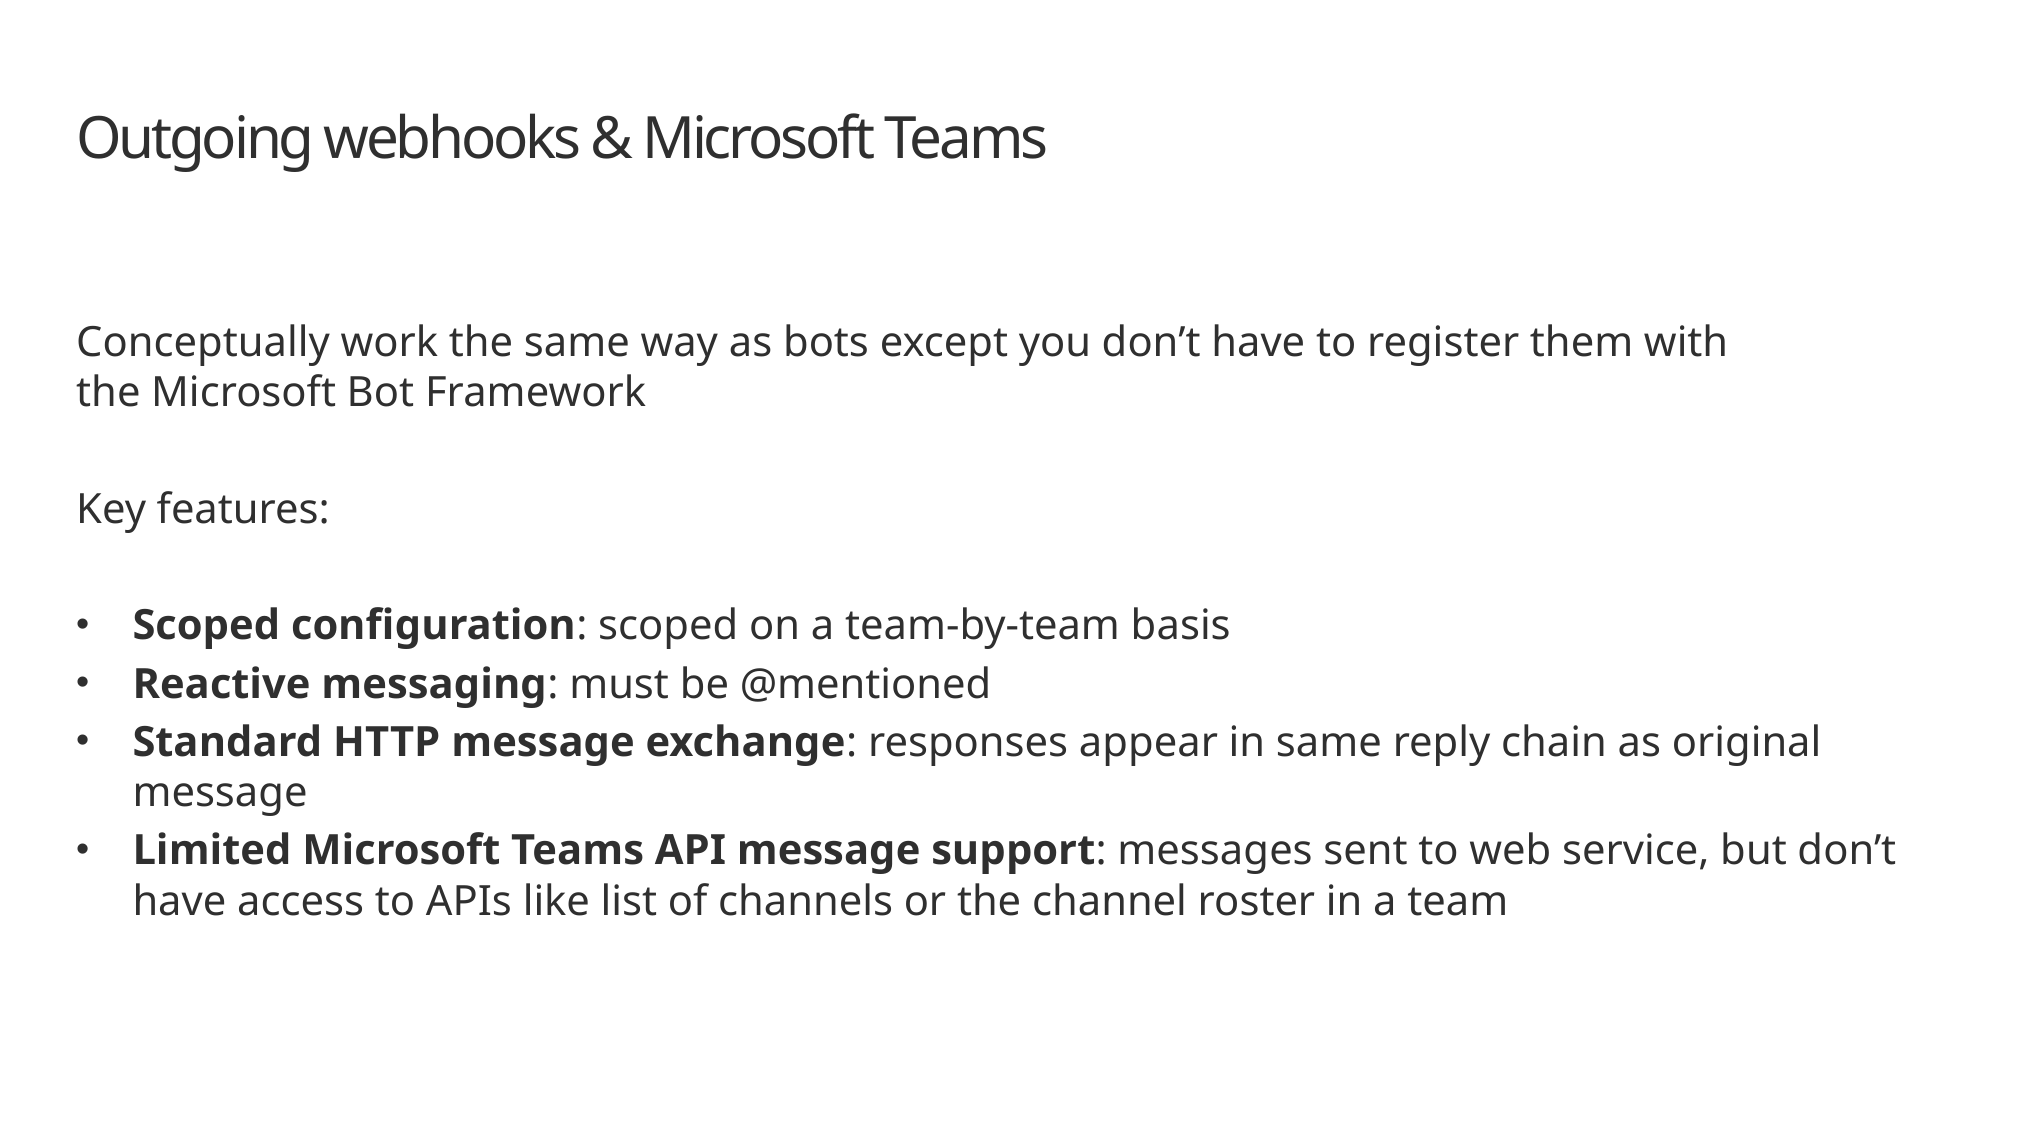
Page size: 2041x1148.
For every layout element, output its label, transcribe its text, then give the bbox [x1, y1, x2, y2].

list Conceptually work the same way as bots except you don’t have to register them with the Microsoft Bot Framework Key features: Scoped configuration: scoped on a team-by-team basis Reactive messaging: must be @mentioned Standard HTTP message exchange: responses appear in same reply chain as original message Limited Microsoft Teams API message support: messages sent to web service, but don’t have access to APIs like list of channels or the channel roster in a team [76, 314, 1969, 891]
title Outgoing webhooks & Microsoft Teams [76, 103, 1969, 172]
